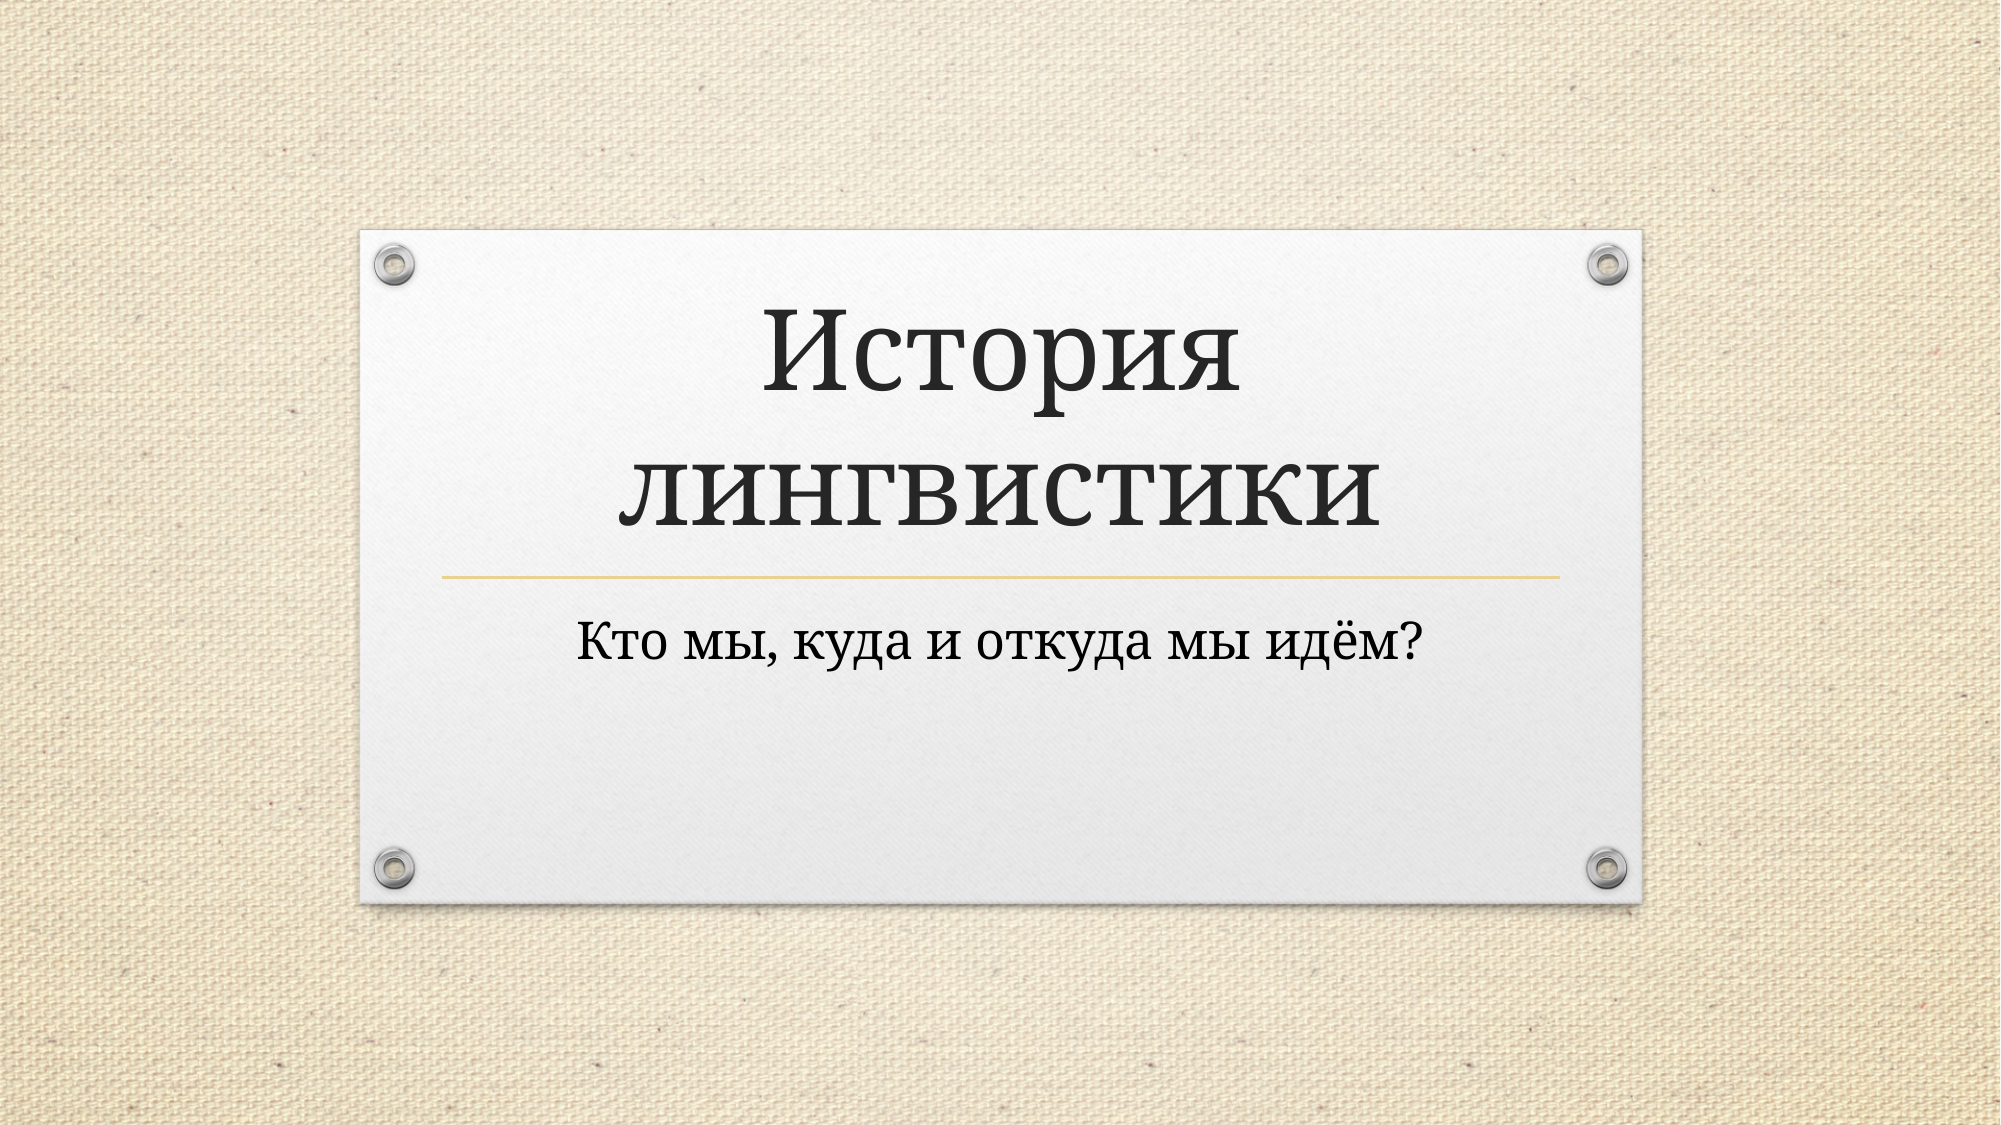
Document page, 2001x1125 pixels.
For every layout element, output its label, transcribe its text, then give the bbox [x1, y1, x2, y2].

subtitle Кто мы, куда и откуда мы идём? [441, 600, 1560, 817]
picture [0, 0, 2001, 1125]
title История лингвистики [441, 306, 1560, 556]
